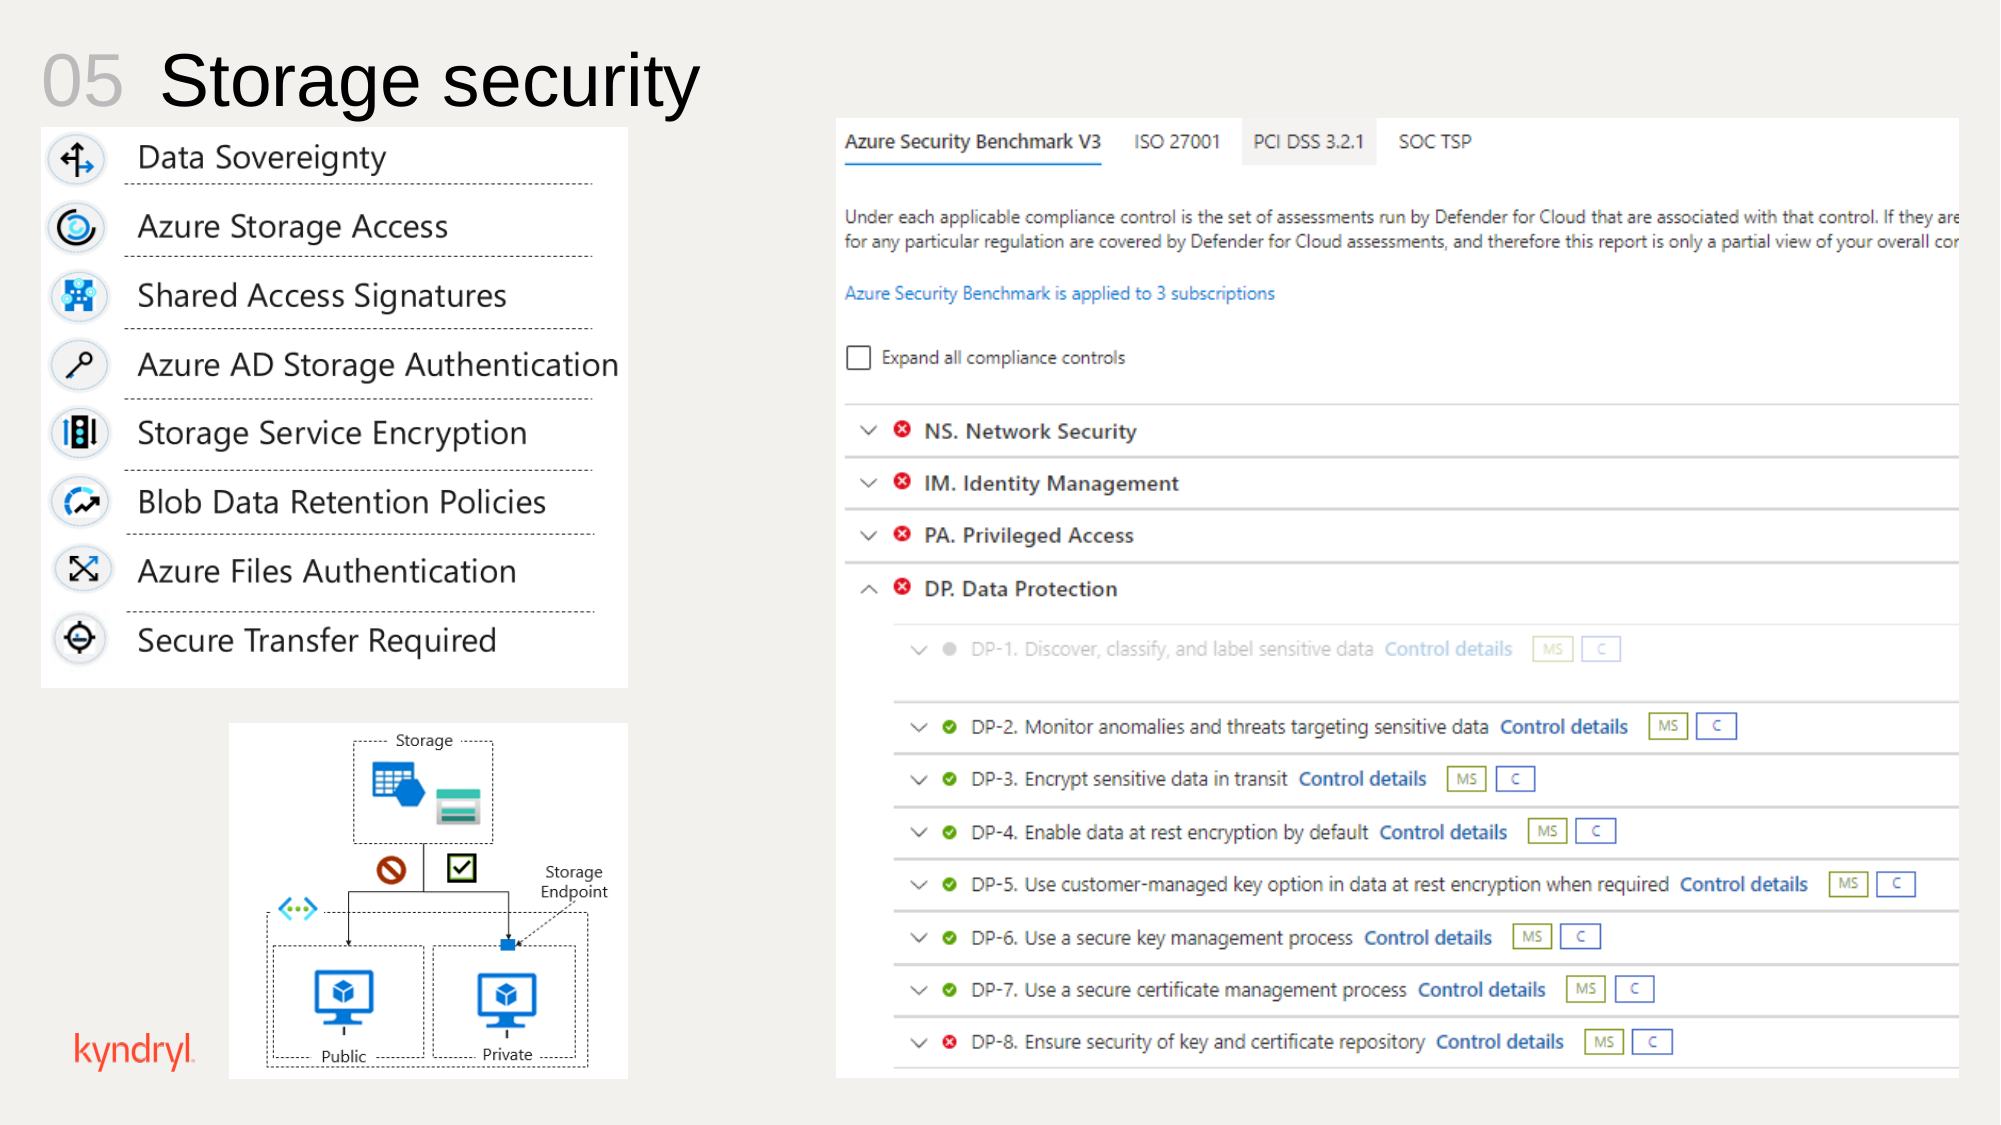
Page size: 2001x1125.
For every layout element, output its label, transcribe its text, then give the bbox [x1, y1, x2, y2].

list 05 [41, 31, 239, 127]
picture [229, 723, 628, 1079]
list Storage security [239, 31, 1988, 128]
picture [41, 127, 628, 688]
picture [836, 118, 1959, 1078]
picture [75, 1033, 195, 1072]
